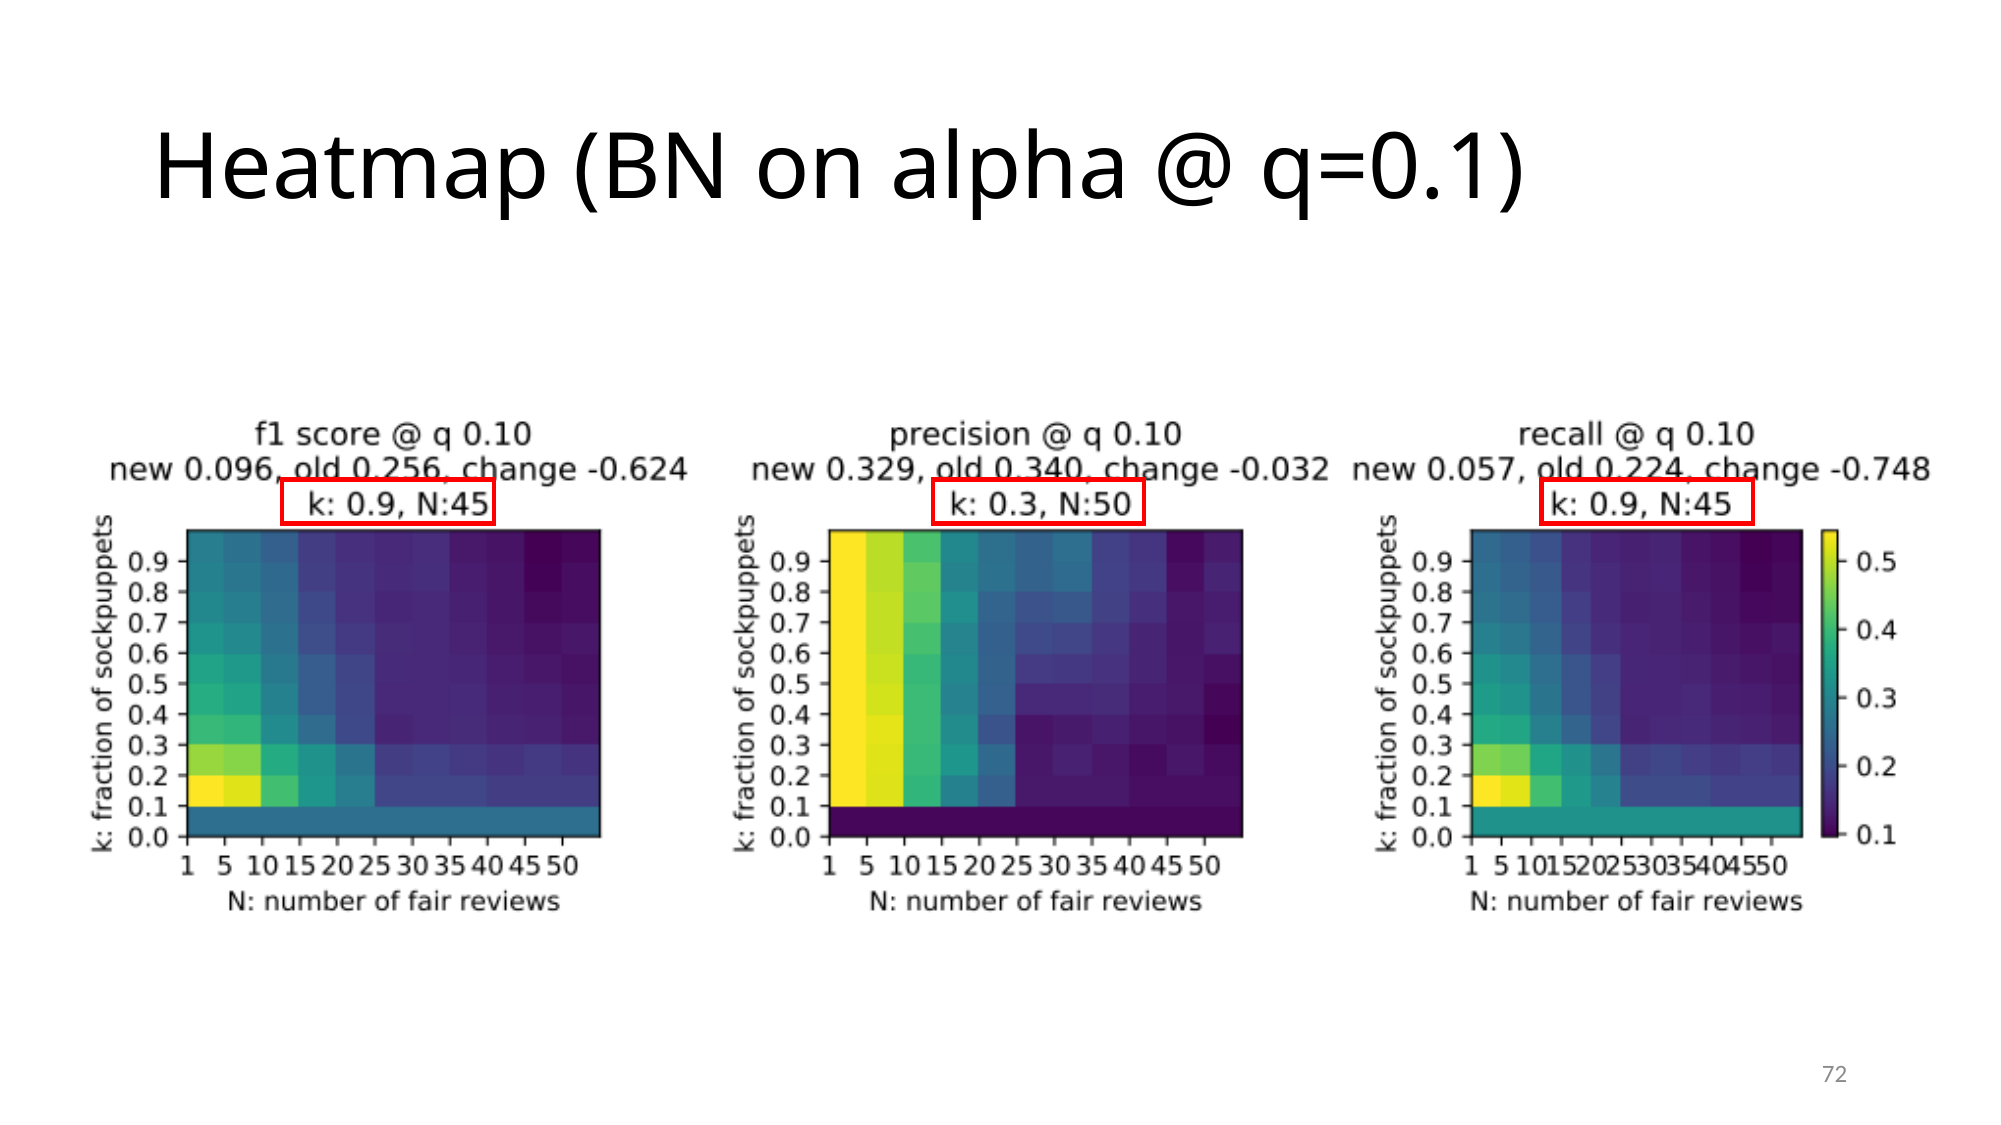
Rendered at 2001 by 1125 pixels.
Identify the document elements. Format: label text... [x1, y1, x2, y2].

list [63, 383, 1945, 942]
title Heatmap (BN on alpha @ q=0.1) [137, 59, 1863, 278]
slide_number 72 [1412, 1042, 1863, 1103]
